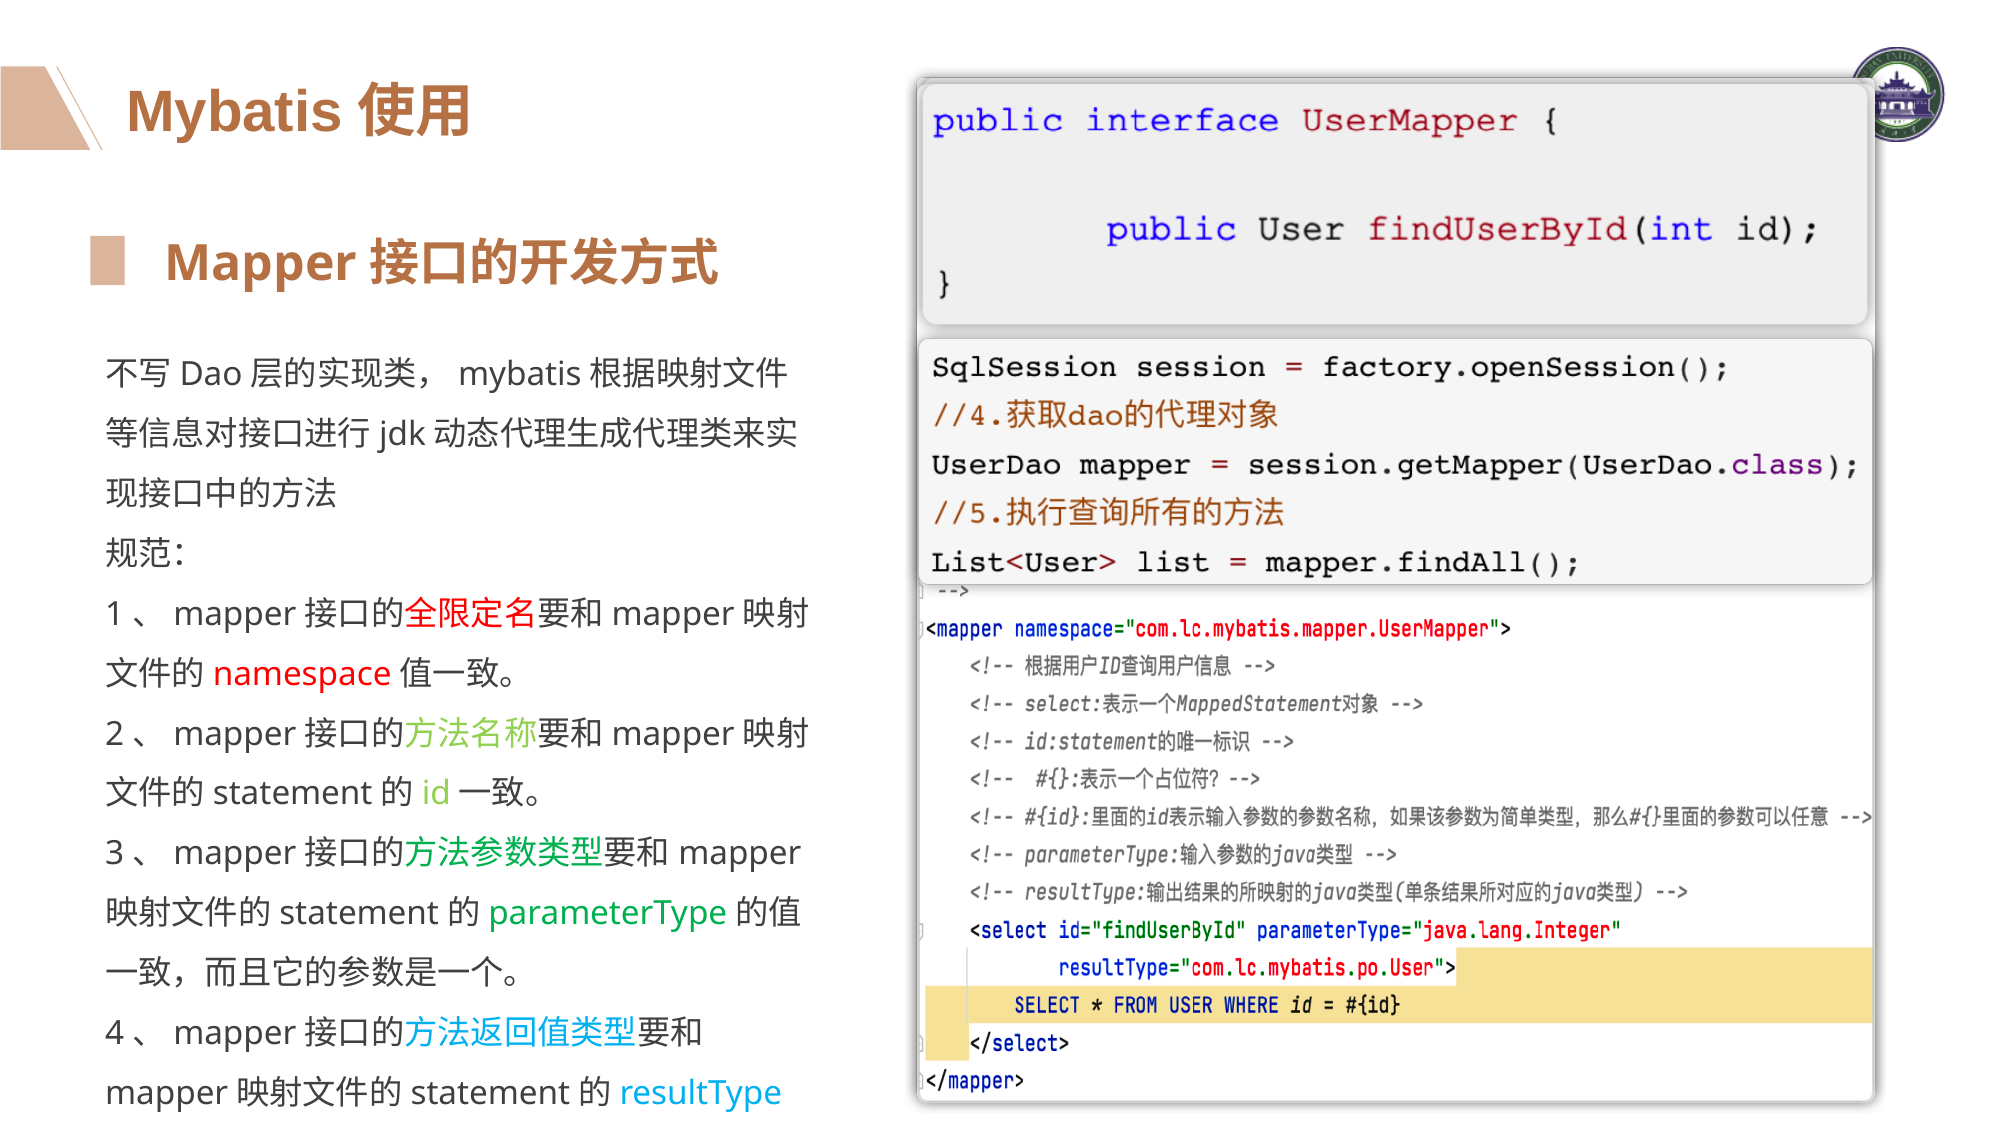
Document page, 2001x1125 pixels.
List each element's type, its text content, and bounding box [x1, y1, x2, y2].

text_box Mybatis使用 [125, 72, 479, 143]
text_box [56, 66, 103, 150]
text_box 不写Dao层的实现类，mybatis根据映射文件等信息对接口进行jdk动态代理生成代理类来实现接口中的方法 规范： 1、mapper接口的全限定名要和mapper映射文件的namespace值一致。 2、mapper接口的方法名称要和mapper映射文件的statement的id一致。 3、mapper接口的方法参数类型要和mapper映射文件的statement的parameterType的值一致，而且它的参数是一个。 4、mapper接口的方法返回值类型要和mapper映射文件的statement的resultType的值一致。 [90, 325, 827, 1125]
picture [905, 47, 1954, 1114]
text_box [90, 222, 835, 299]
text_box [0, 65, 93, 151]
